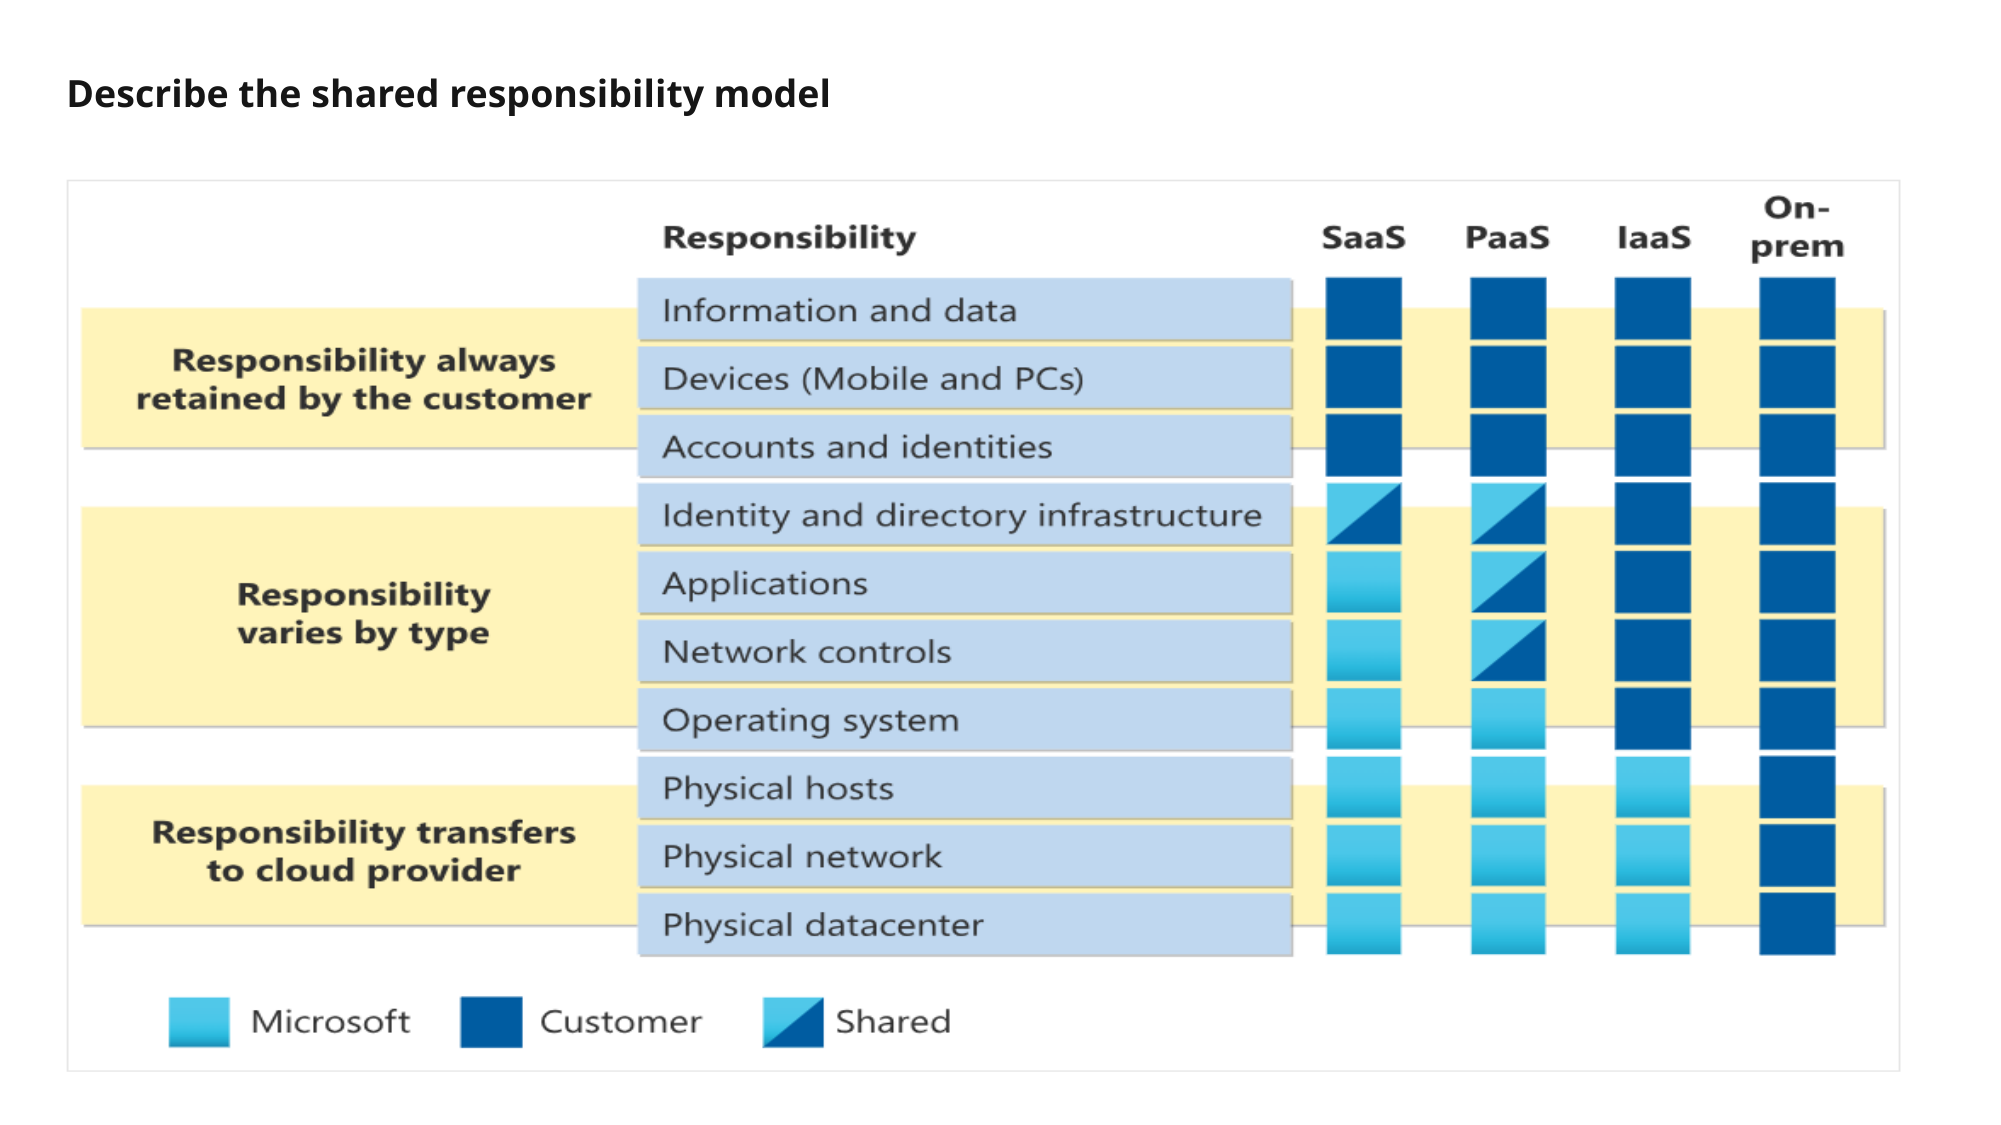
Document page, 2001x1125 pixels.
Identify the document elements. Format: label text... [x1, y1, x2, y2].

picture [11, 159, 1980, 1107]
text_box Describe the shared responsibility model [51, 62, 1052, 122]
